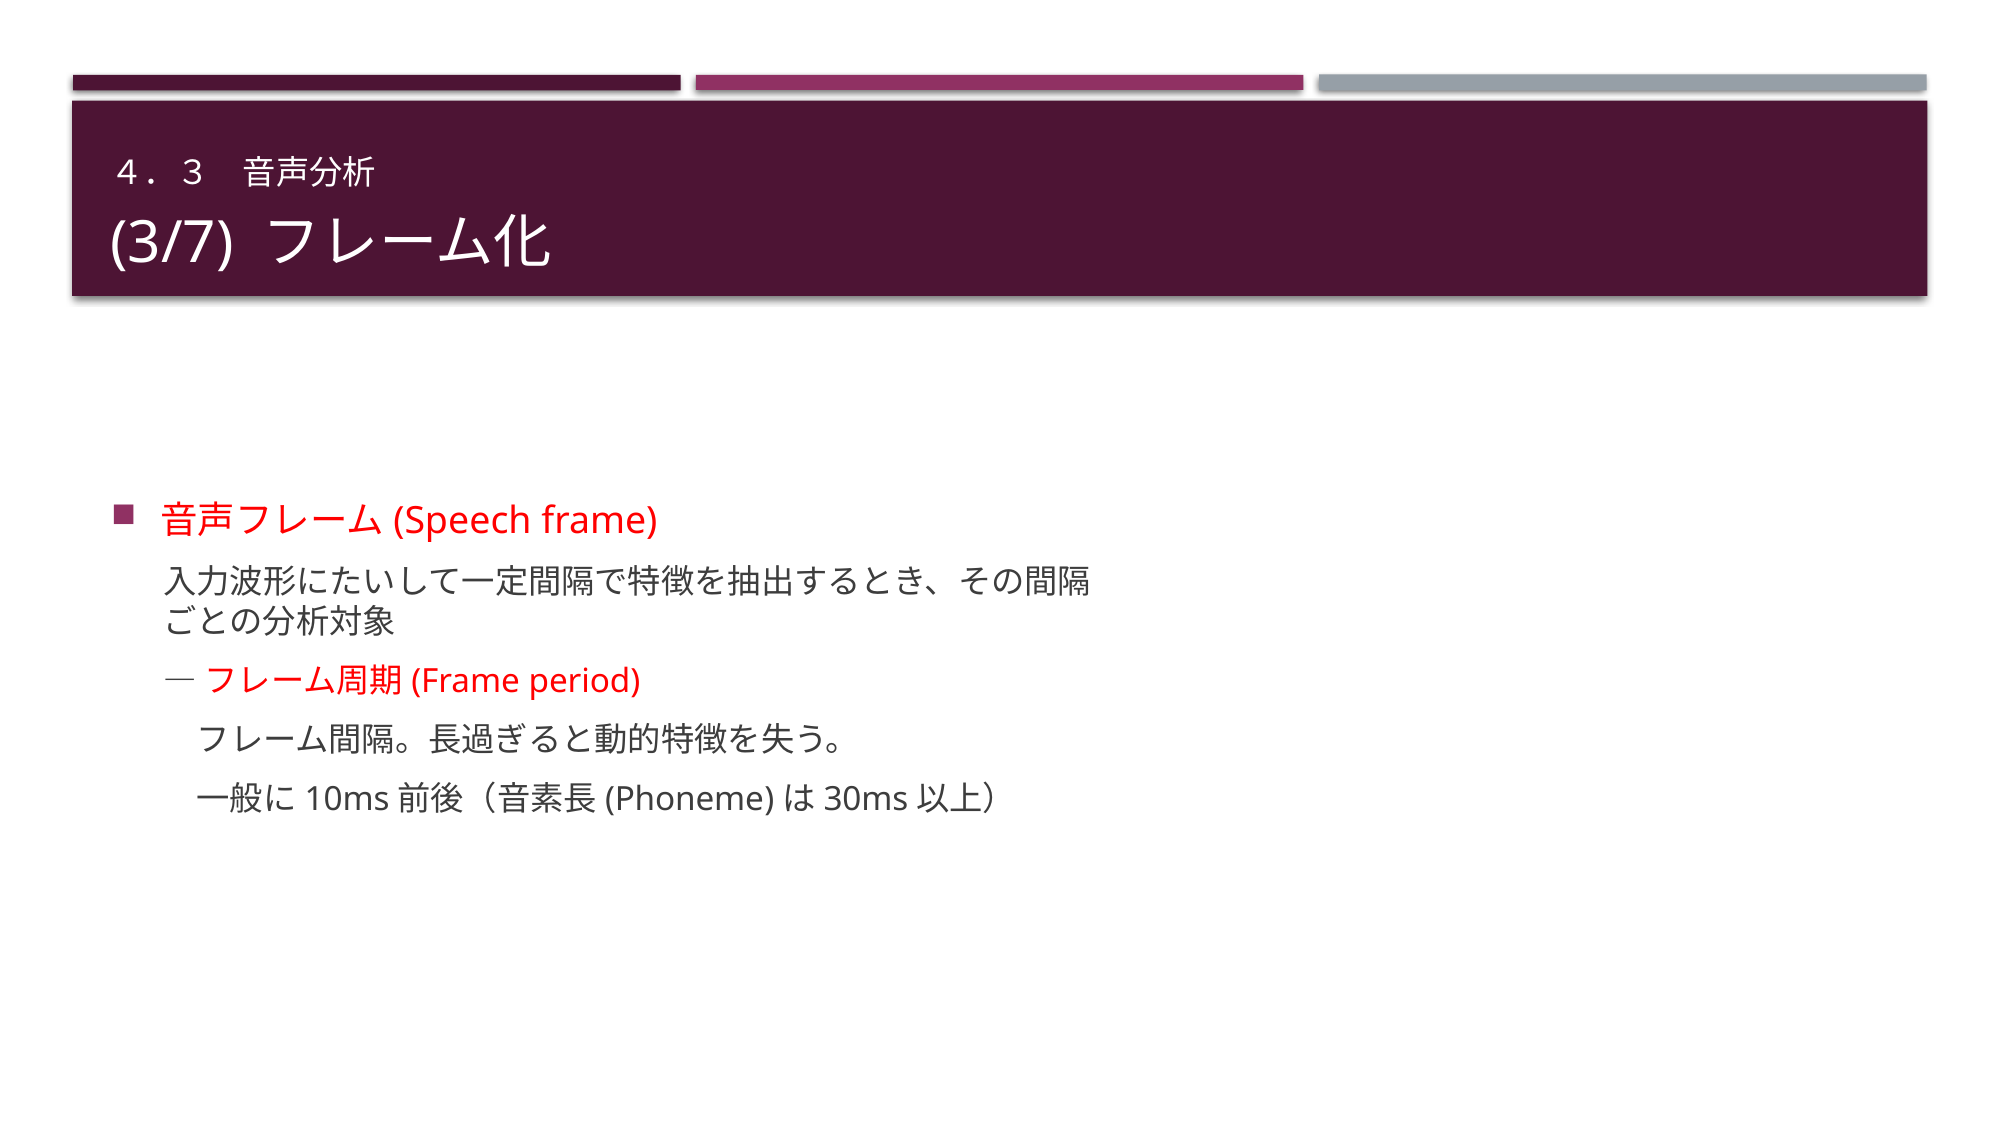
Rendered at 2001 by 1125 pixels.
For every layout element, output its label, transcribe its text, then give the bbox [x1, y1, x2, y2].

text_box ４．３ 音声分析 [94, 114, 1905, 199]
list 音声フレーム(Speech frame) 入力波形にたいして一定間隔で特徴を抽出するとき、その間隔ごとの分析対象 ―フレーム周期(Frame period) フレーム間隔。長過ぎると動的特徴を失う。 一般に10ms前後（音素長(Phoneme)は30ms以上） [95, 310, 1131, 1063]
title (3/7) フレーム化 [95, 199, 1905, 282]
